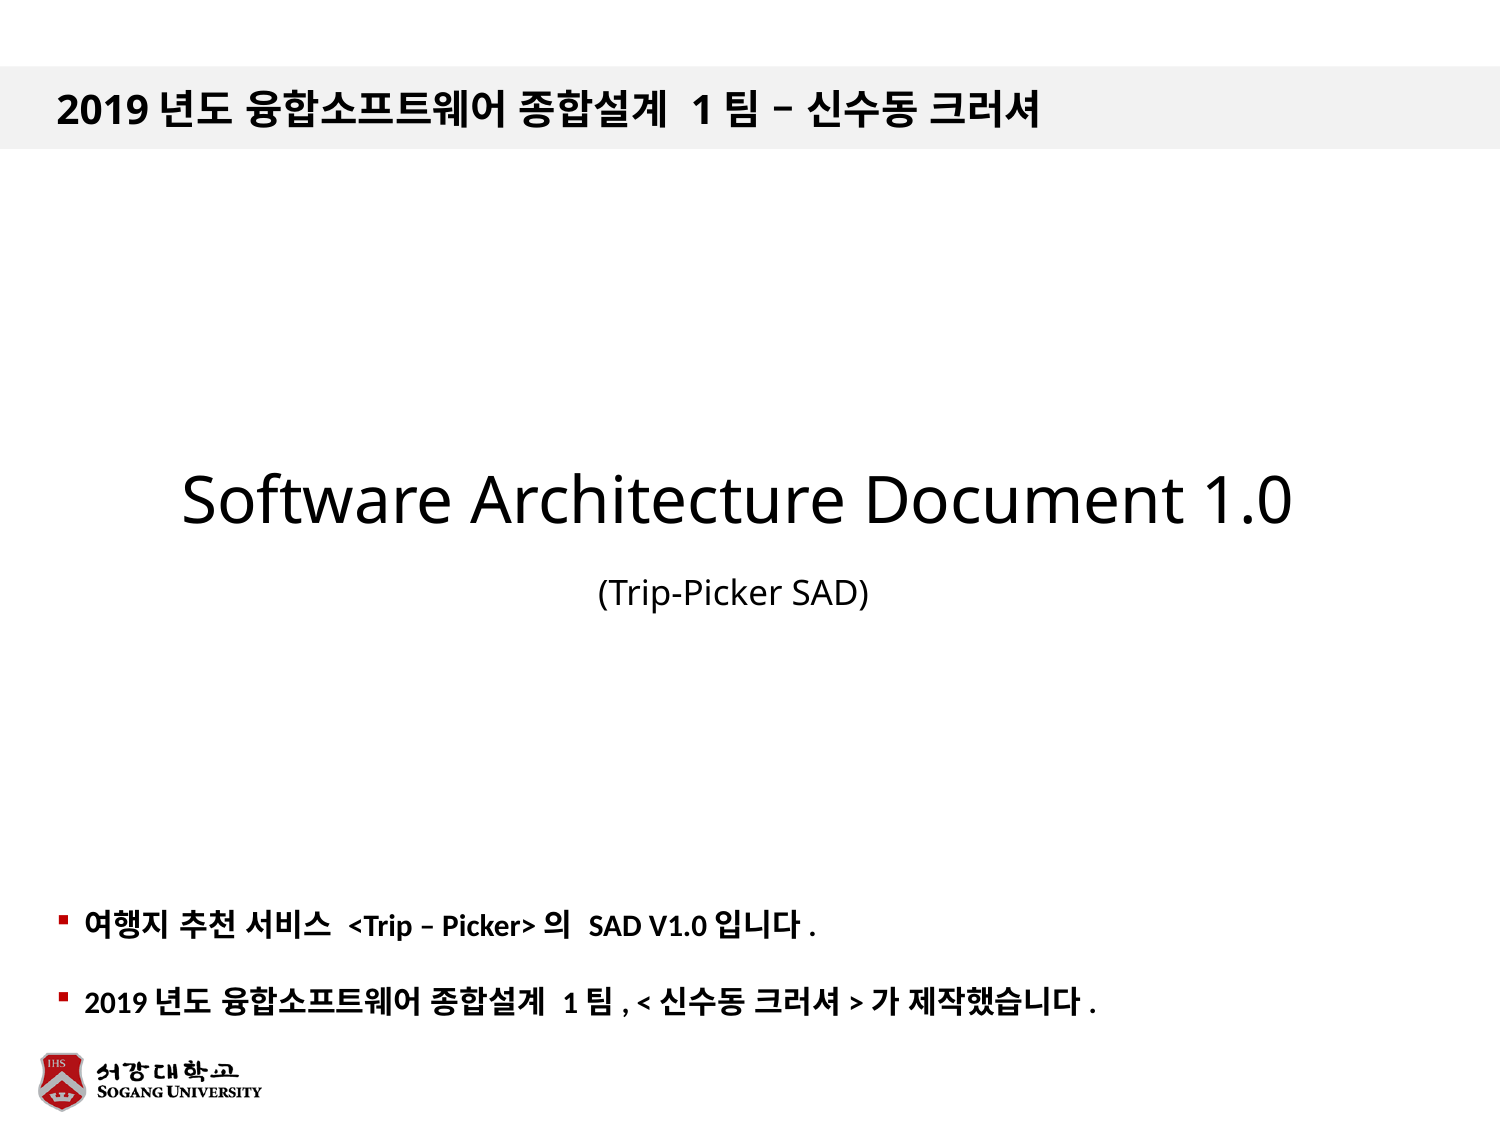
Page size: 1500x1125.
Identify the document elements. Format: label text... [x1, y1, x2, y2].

text_box Software Architecture Document 1.0 (Trip-Picker SAD) [29, 457, 1447, 623]
picture [0, 1031, 294, 1125]
title 2019년도 융합소프트웨어 종합설계 1팀 – 신수동 크러셔 [41, 69, 1459, 154]
list 여행지 추천 서비스 <Trip – Picker>의 SAD V1.0입니다. 2019년도 융합소프트웨어 종합설계 1팀, <신수동 크러셔>가 제작했습니다. [41, 879, 1436, 1034]
